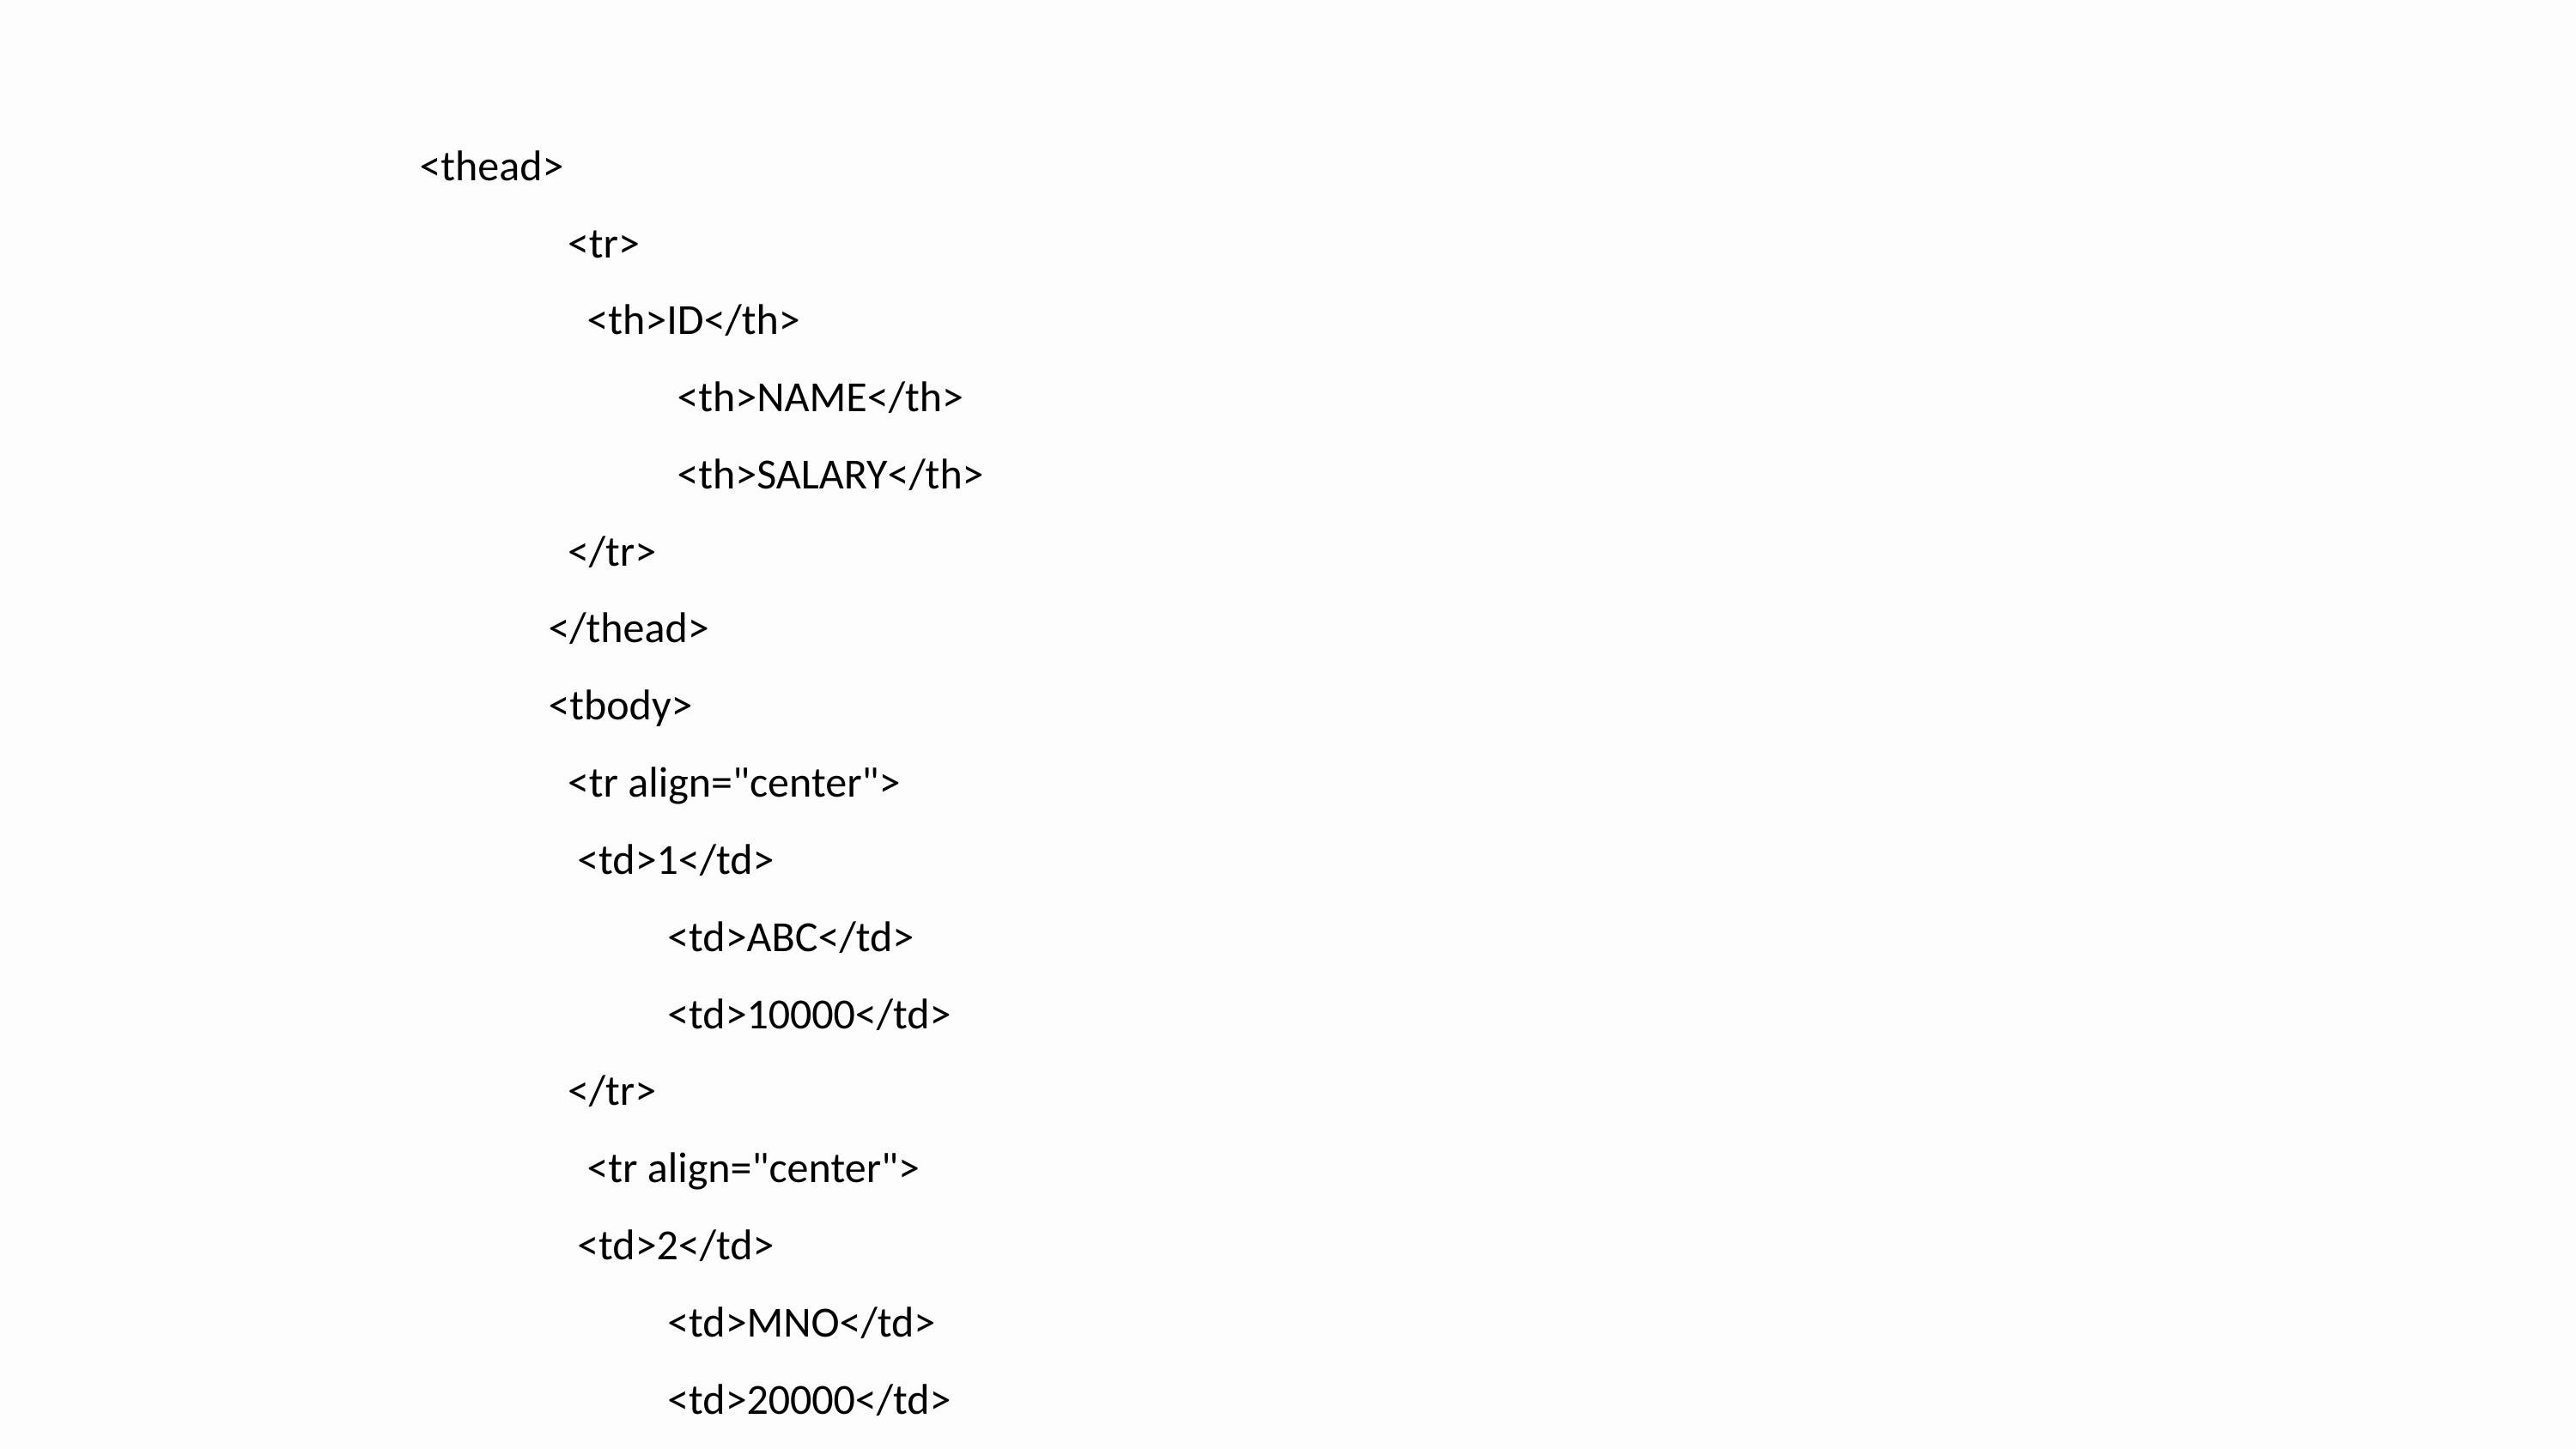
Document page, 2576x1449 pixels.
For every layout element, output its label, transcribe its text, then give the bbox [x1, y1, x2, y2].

text_box <thead> <tr> <th>ID</th> <th>NAME</th> <th>SALARY</th> </tr> </thead> <tbody> <tr align="center"> <td>1</td> <td>ABC</td> <td>10000</td> </tr> <tr align="center"> <td>2</td> <td>MNO</td> <td>20000</td> [397, 123, 1832, 1449]
